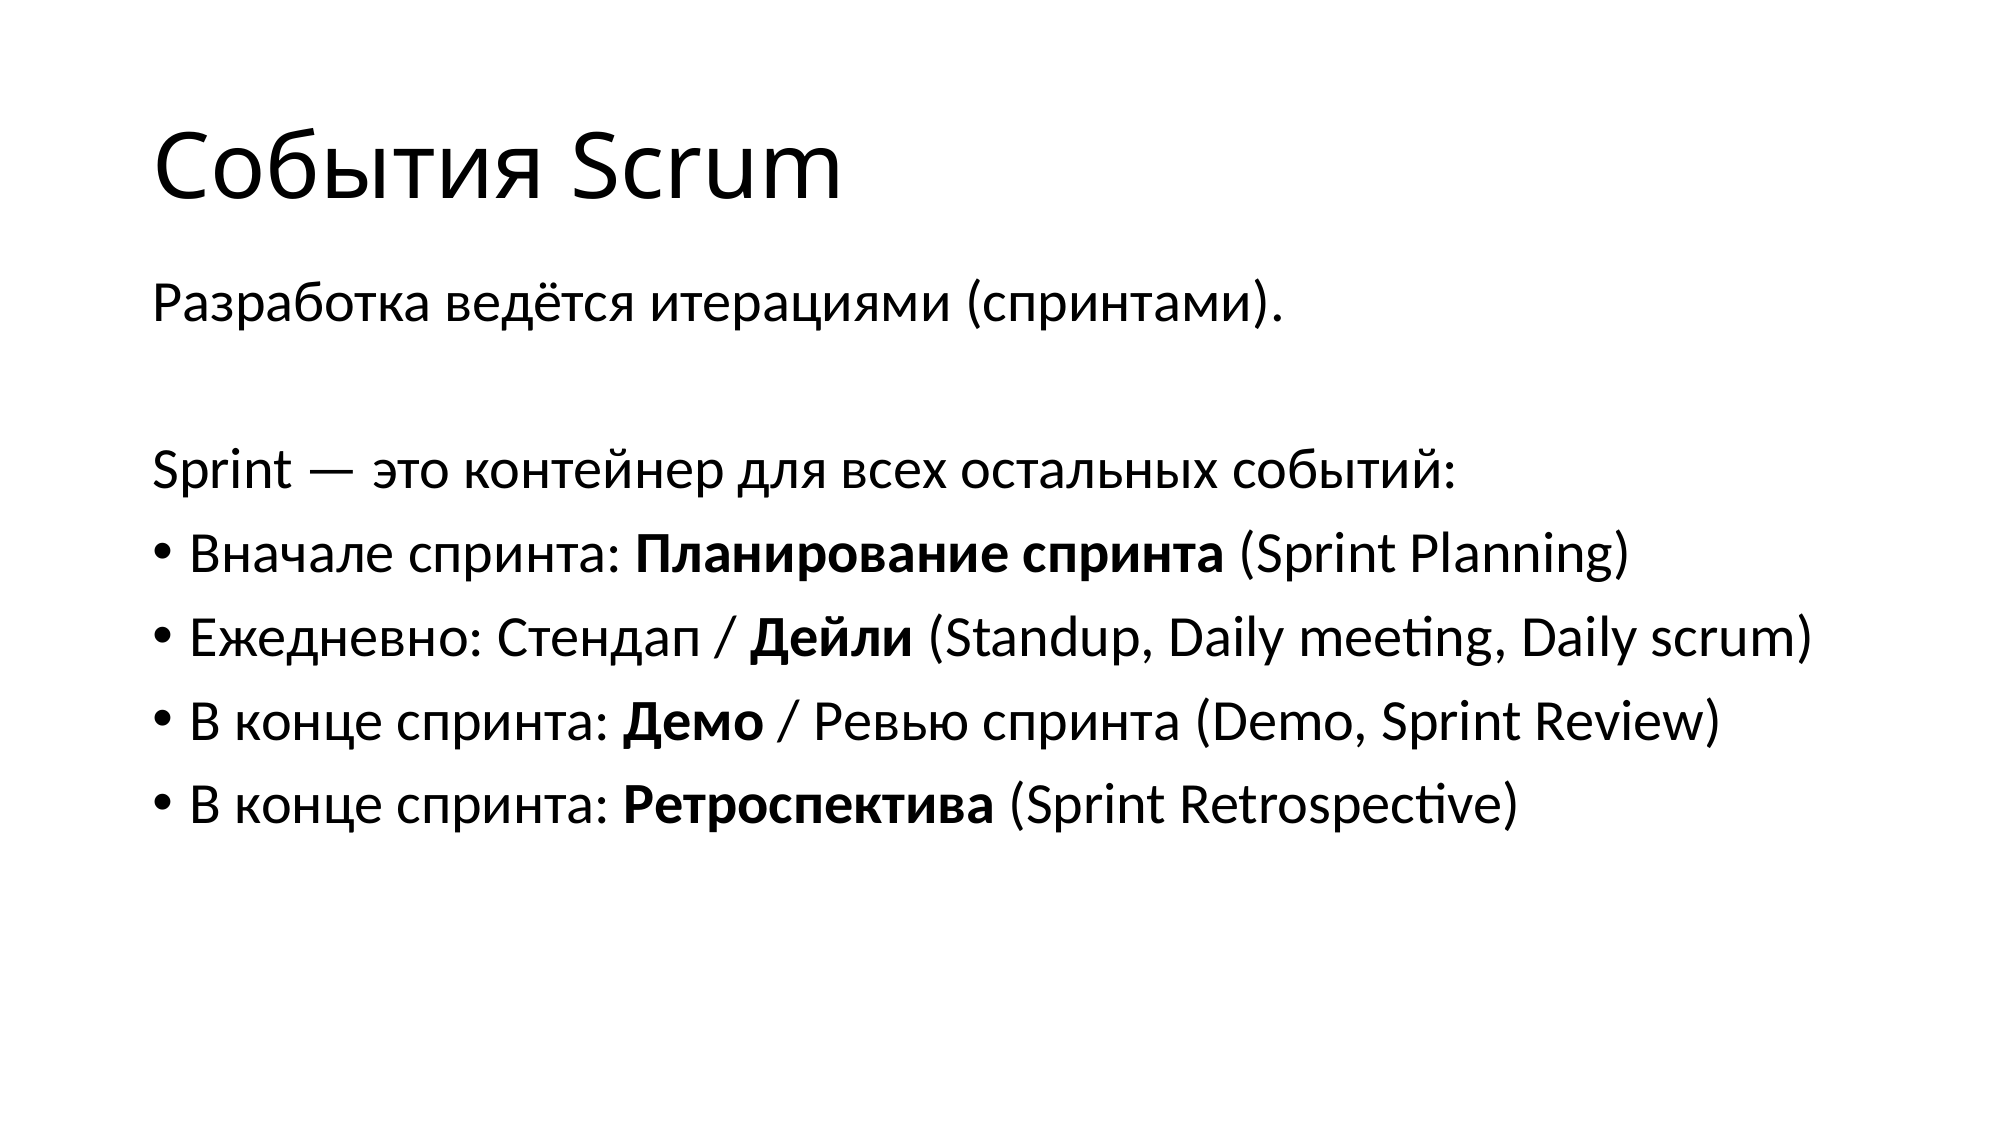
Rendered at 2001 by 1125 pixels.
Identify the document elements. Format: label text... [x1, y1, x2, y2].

title События Scrum [137, 59, 1863, 263]
list Разработка ведётся итерациями (спринтами). Sprint — это контейнер для всех остальных событий: Вначале спринта: Планирование спринта (Sprint Planning) Ежедневно: Стендап / Дейли (Standup, Daily meeting, Daily scrum) В конце спринта: Демо / Ревью спринта (Demo, Sprint Review) В конце спринта: Ретроспектива (Sprint Retrospective) [137, 263, 1863, 1014]
